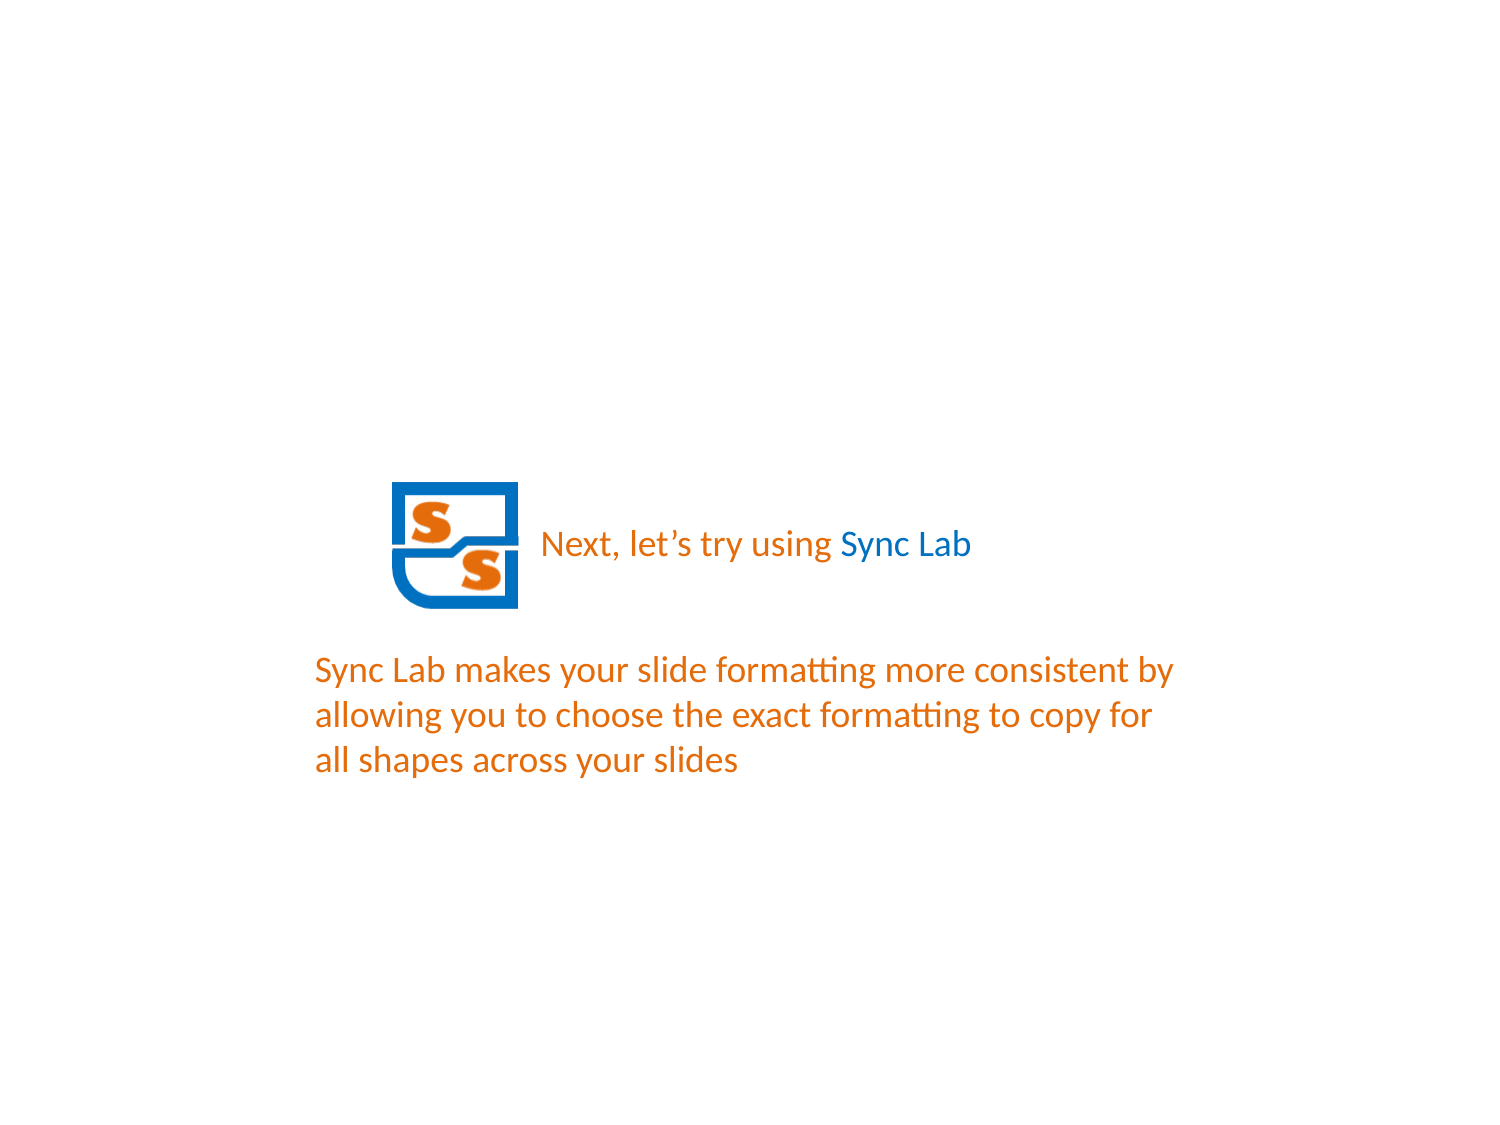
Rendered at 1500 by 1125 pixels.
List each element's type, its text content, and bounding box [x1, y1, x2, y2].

text_box Next, let’s try using Sync Lab [529, 511, 1499, 572]
text_box Sync Lab makes your slide formatting more consistent by allowing you to choose the exact formatting to copy for all shapes across your slides [300, 637, 1207, 788]
picture [384, 477, 524, 615]
